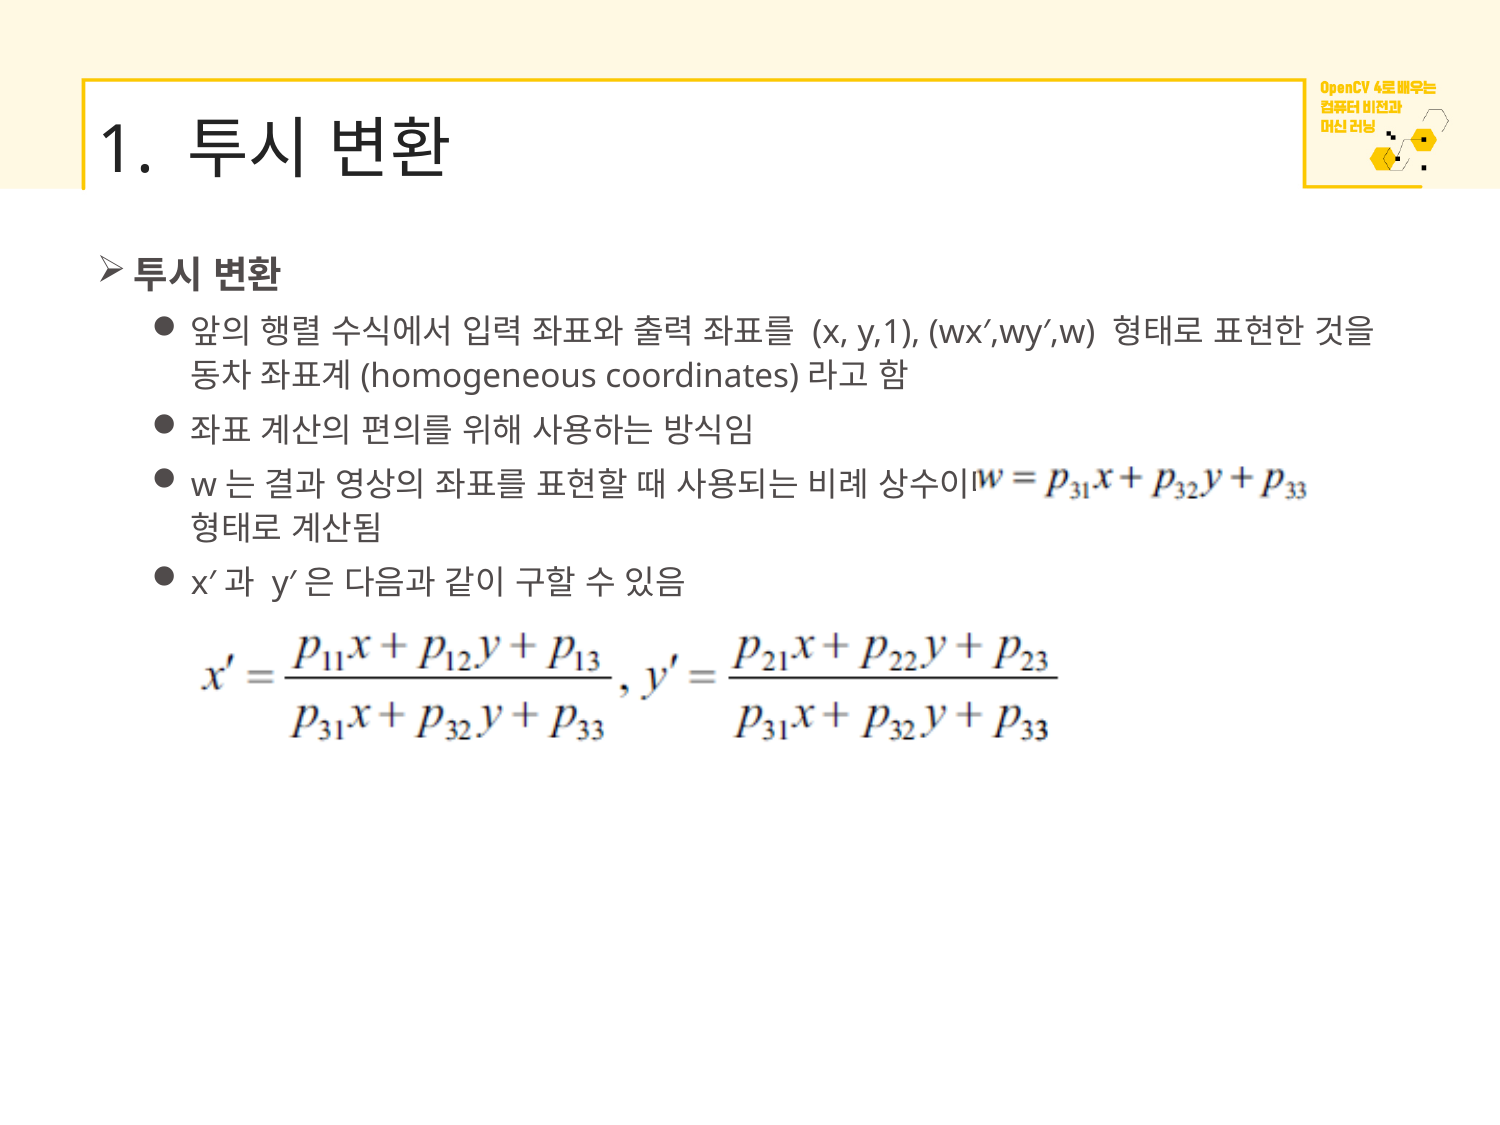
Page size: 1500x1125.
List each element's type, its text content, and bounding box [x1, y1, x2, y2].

picture [0, 0, 1500, 1125]
list 투시 변환 앞의 행렬 수식에서 입력 좌표와 출력 좌표를 (x, y,1), (wx′,wy′,w) 형태로 표현한 것을 동차 좌표계(homogeneous coordinates)라고 함 좌표 계산의 편의를 위해 사용하는 방식임 w는 결과 영상의 좌표를 표현할 때 사용되는 비례 상수이며, 형태로 계산됨 x′과 y′은 다음과 같이 구할 수 있음 [81, 239, 1412, 1054]
title 1. 투시 변환 [82, 61, 1413, 193]
